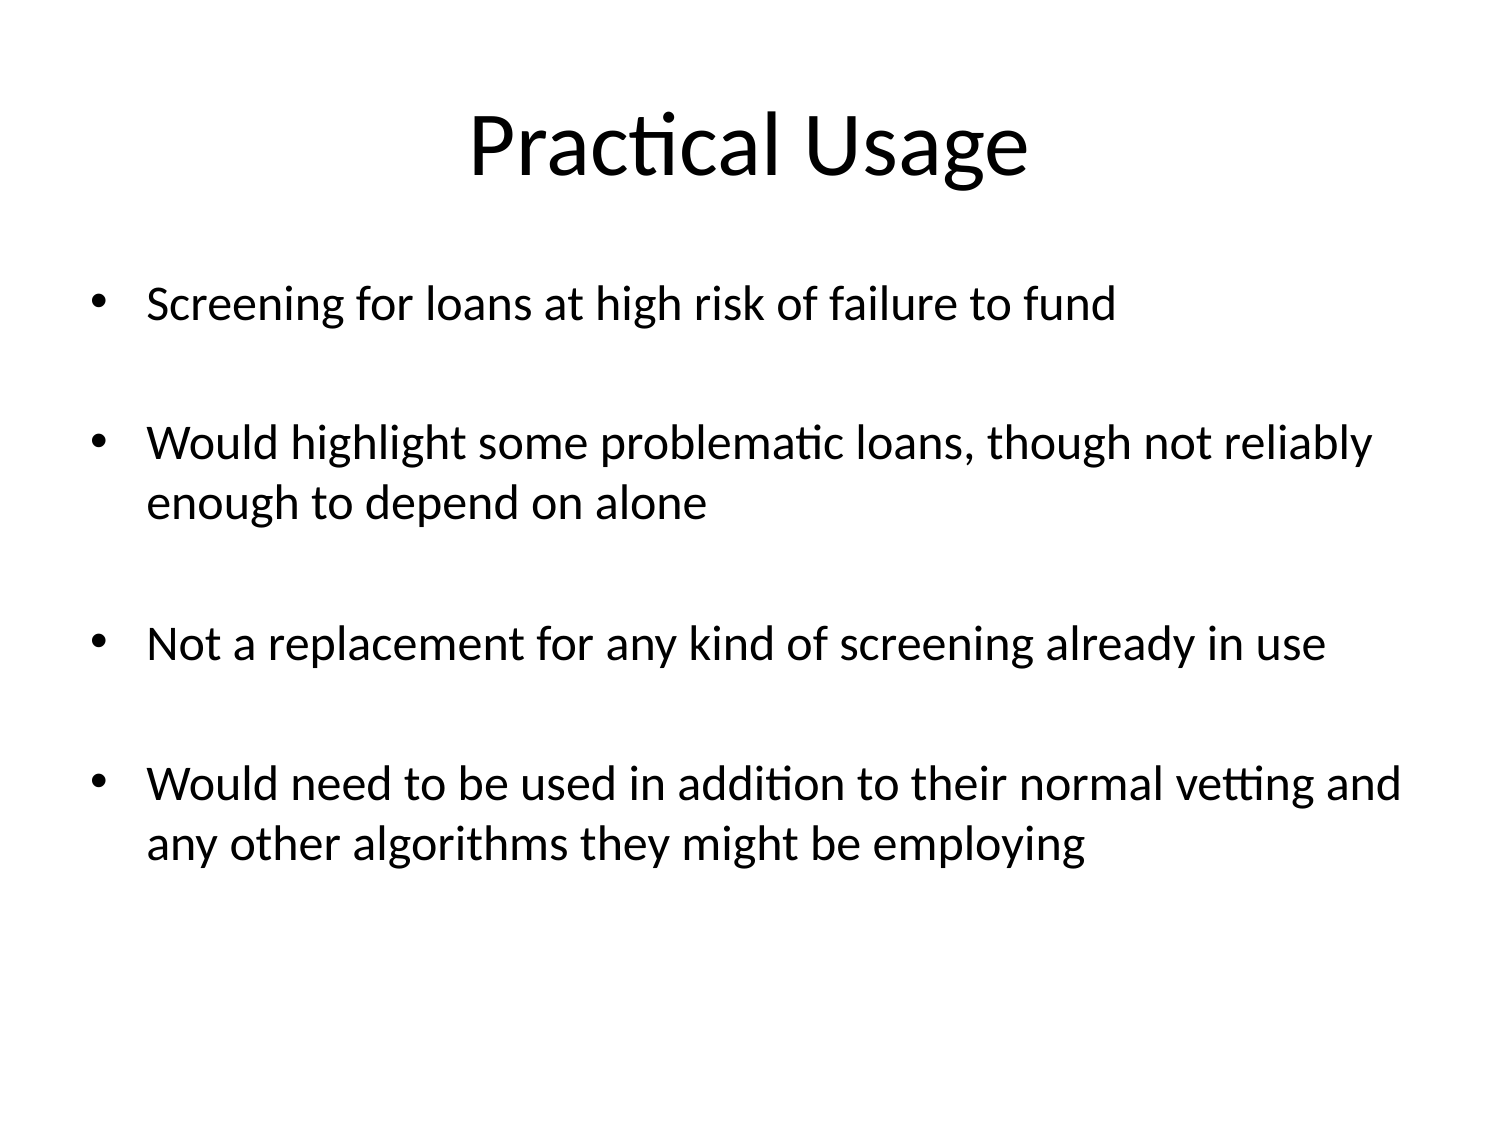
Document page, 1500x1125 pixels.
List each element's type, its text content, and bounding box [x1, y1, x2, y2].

title Practical Usage [75, 45, 1425, 233]
list Screening for loans at high risk of failure to fund Would highlight some problematic loans, though not reliably enough to depend on alone Not a replacement for any kind of screening already in use Would need to be used in addition to their normal vetting and any other algorithms they might be employing [75, 262, 1425, 1063]
